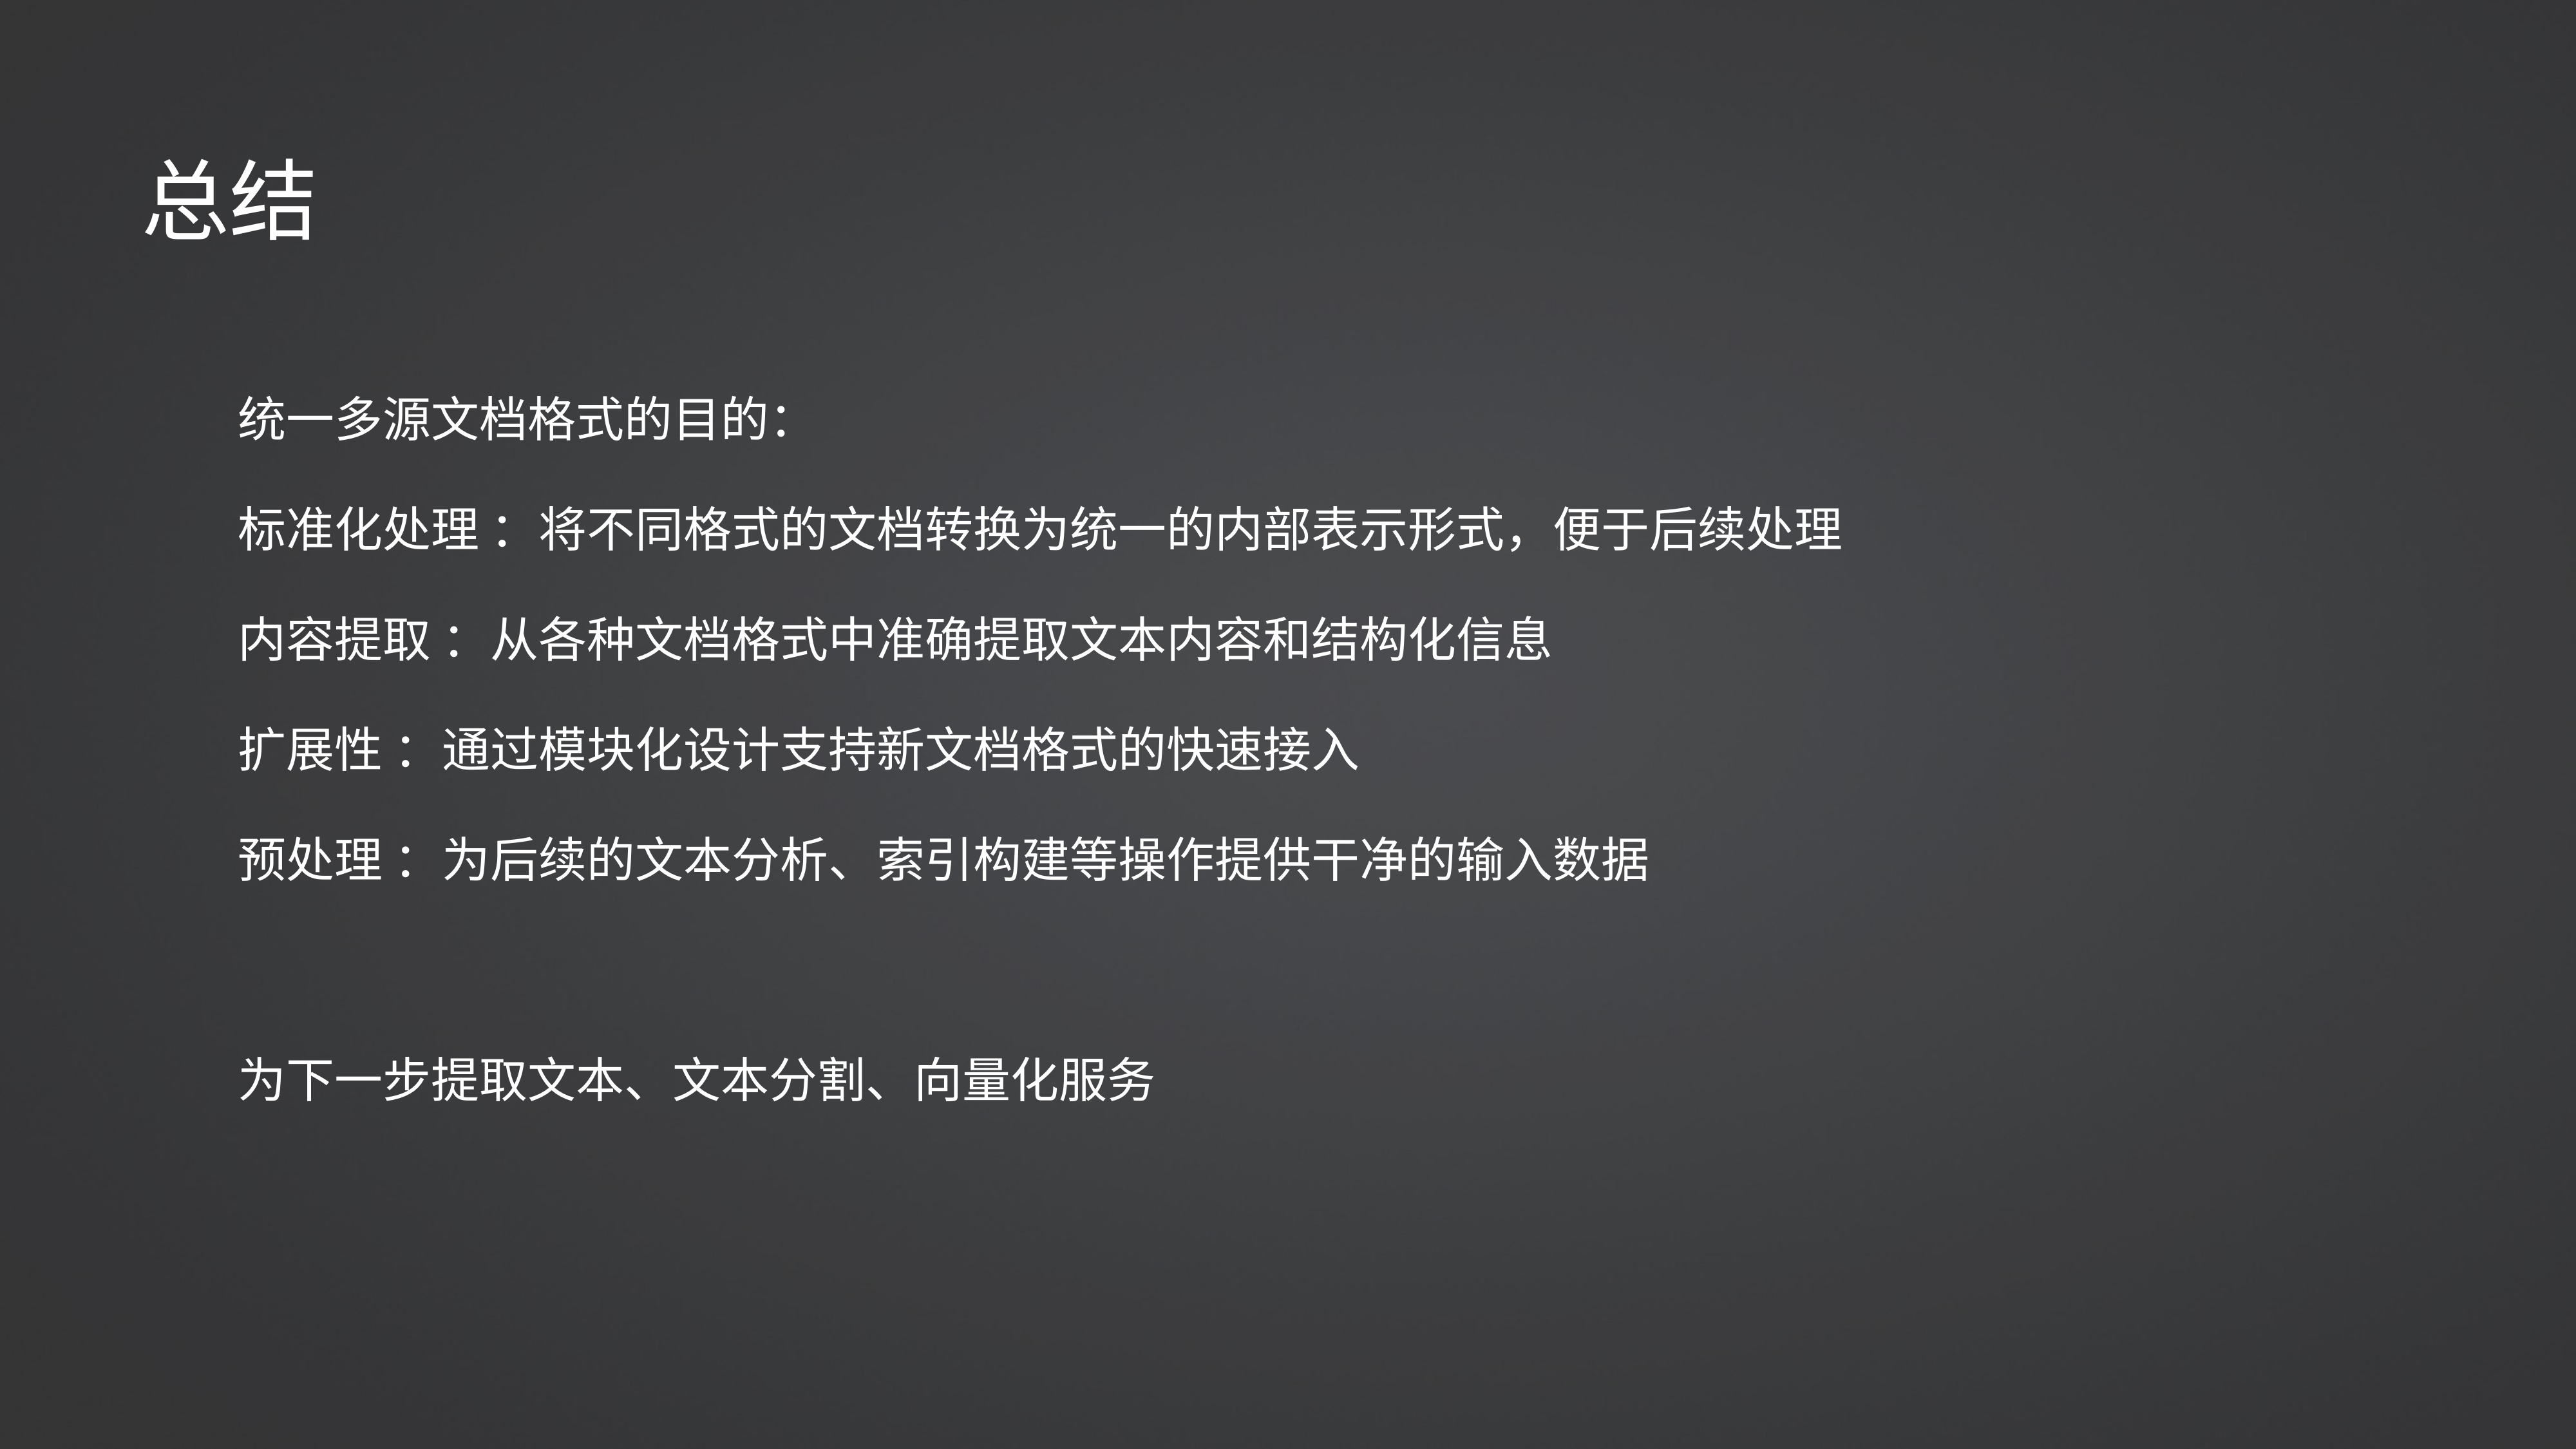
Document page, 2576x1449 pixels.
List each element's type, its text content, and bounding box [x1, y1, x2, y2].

picture [0, 0, 2576, 1449]
text_box 统一多源文档格式的目的： 标准化处理 ：将不同格式的文档转换为统一的内部表示形式，便于后续处理 内容提取 ：从各种文档格式中准确提取文本内容和结构化信息 扩展性 ：通过模块化设计支持新文档格式的快速接入 预处理 ：为后续的文本分析、索引构建等操作提供干净的输入数据 为下一步提取文本、文本分割、向量化服务 [238, 336, 2230, 1108]
text_box 总结 [135, 139, 1412, 257]
